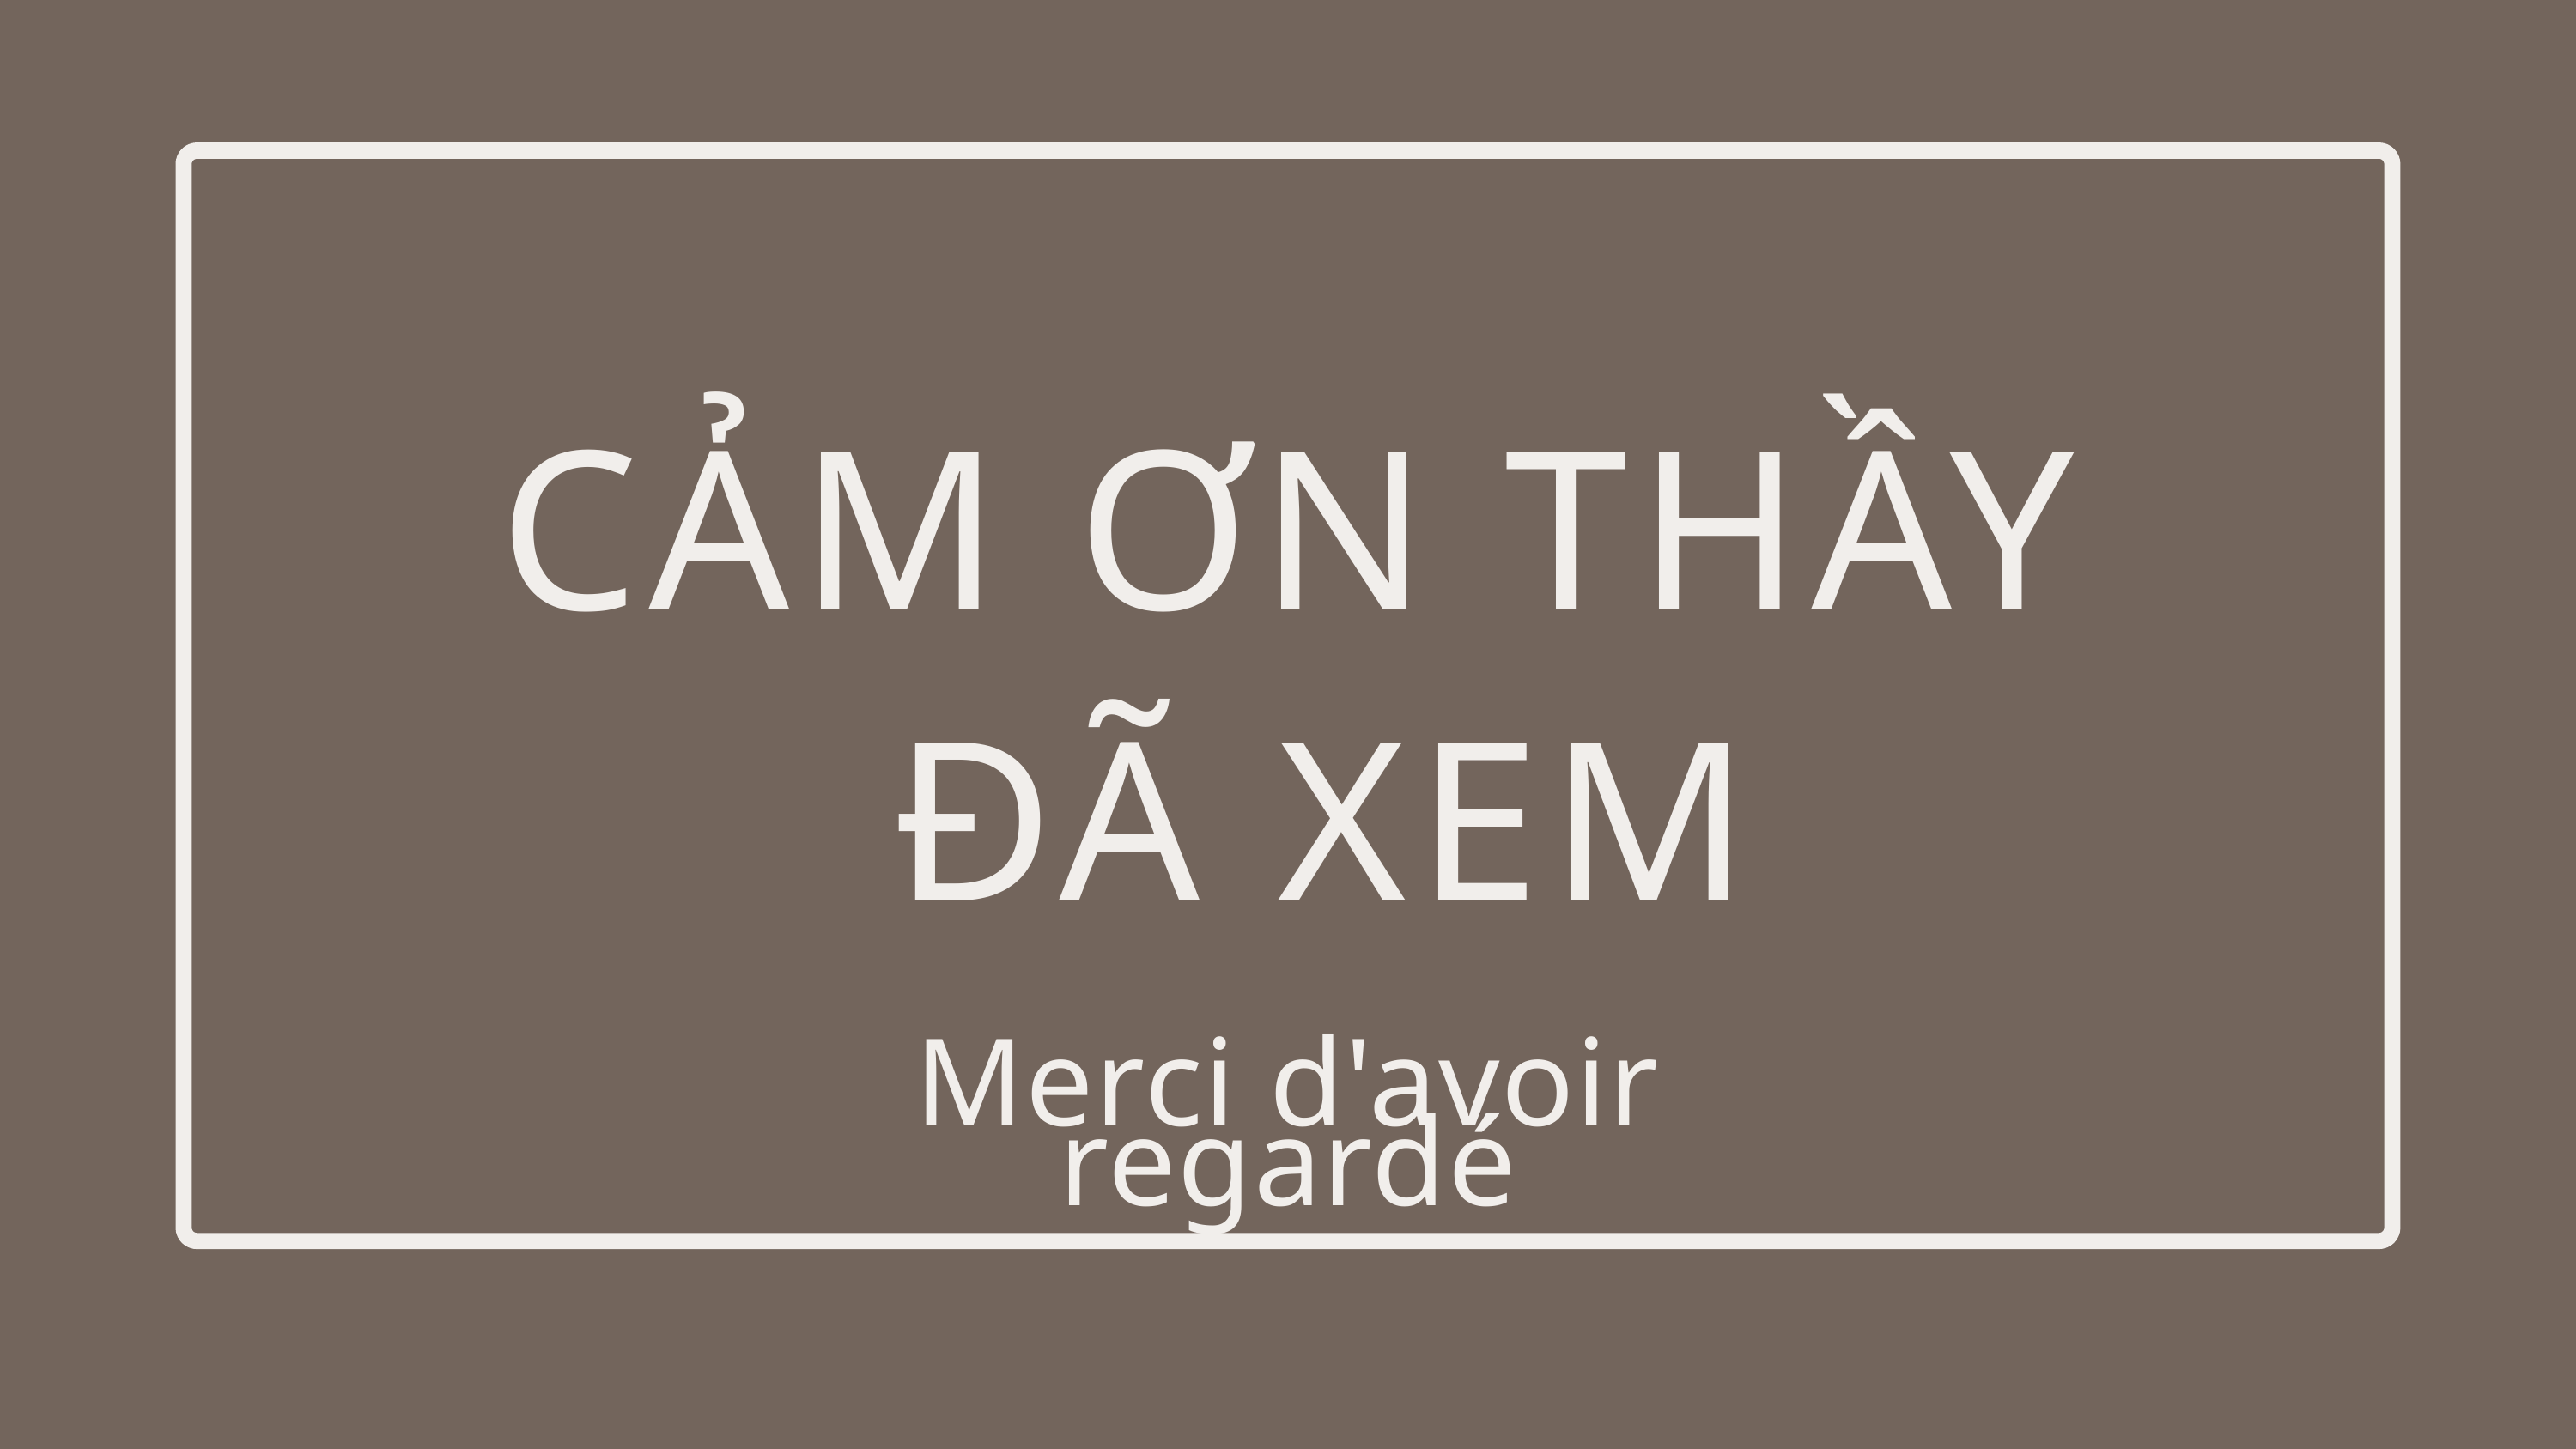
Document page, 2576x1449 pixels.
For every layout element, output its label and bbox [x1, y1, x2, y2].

text_box [183, 150, 2393, 1241]
